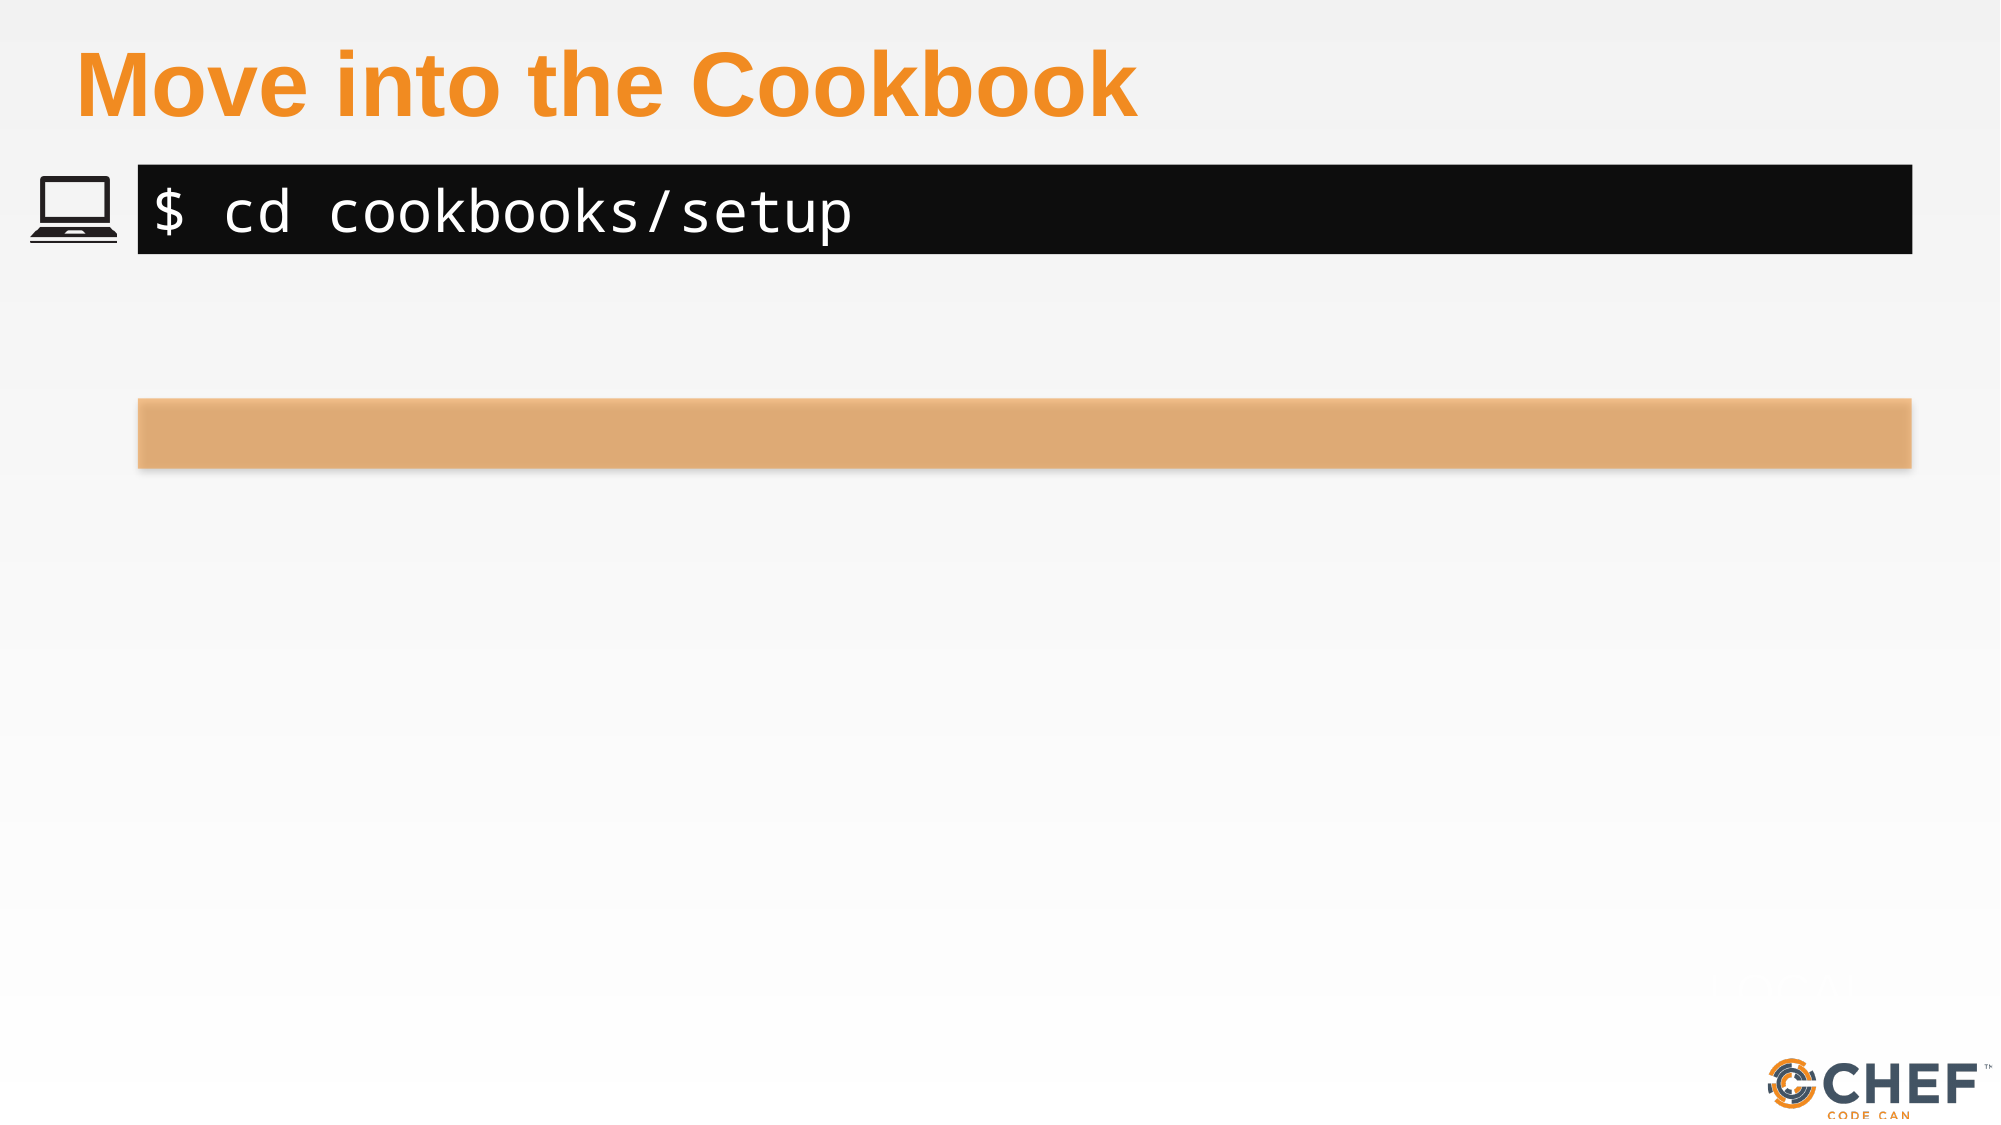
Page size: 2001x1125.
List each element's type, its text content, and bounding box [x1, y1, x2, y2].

title Move into the Cookbook [75, 37, 1913, 140]
list $ cd cookbooks/setup [137, 164, 1913, 255]
